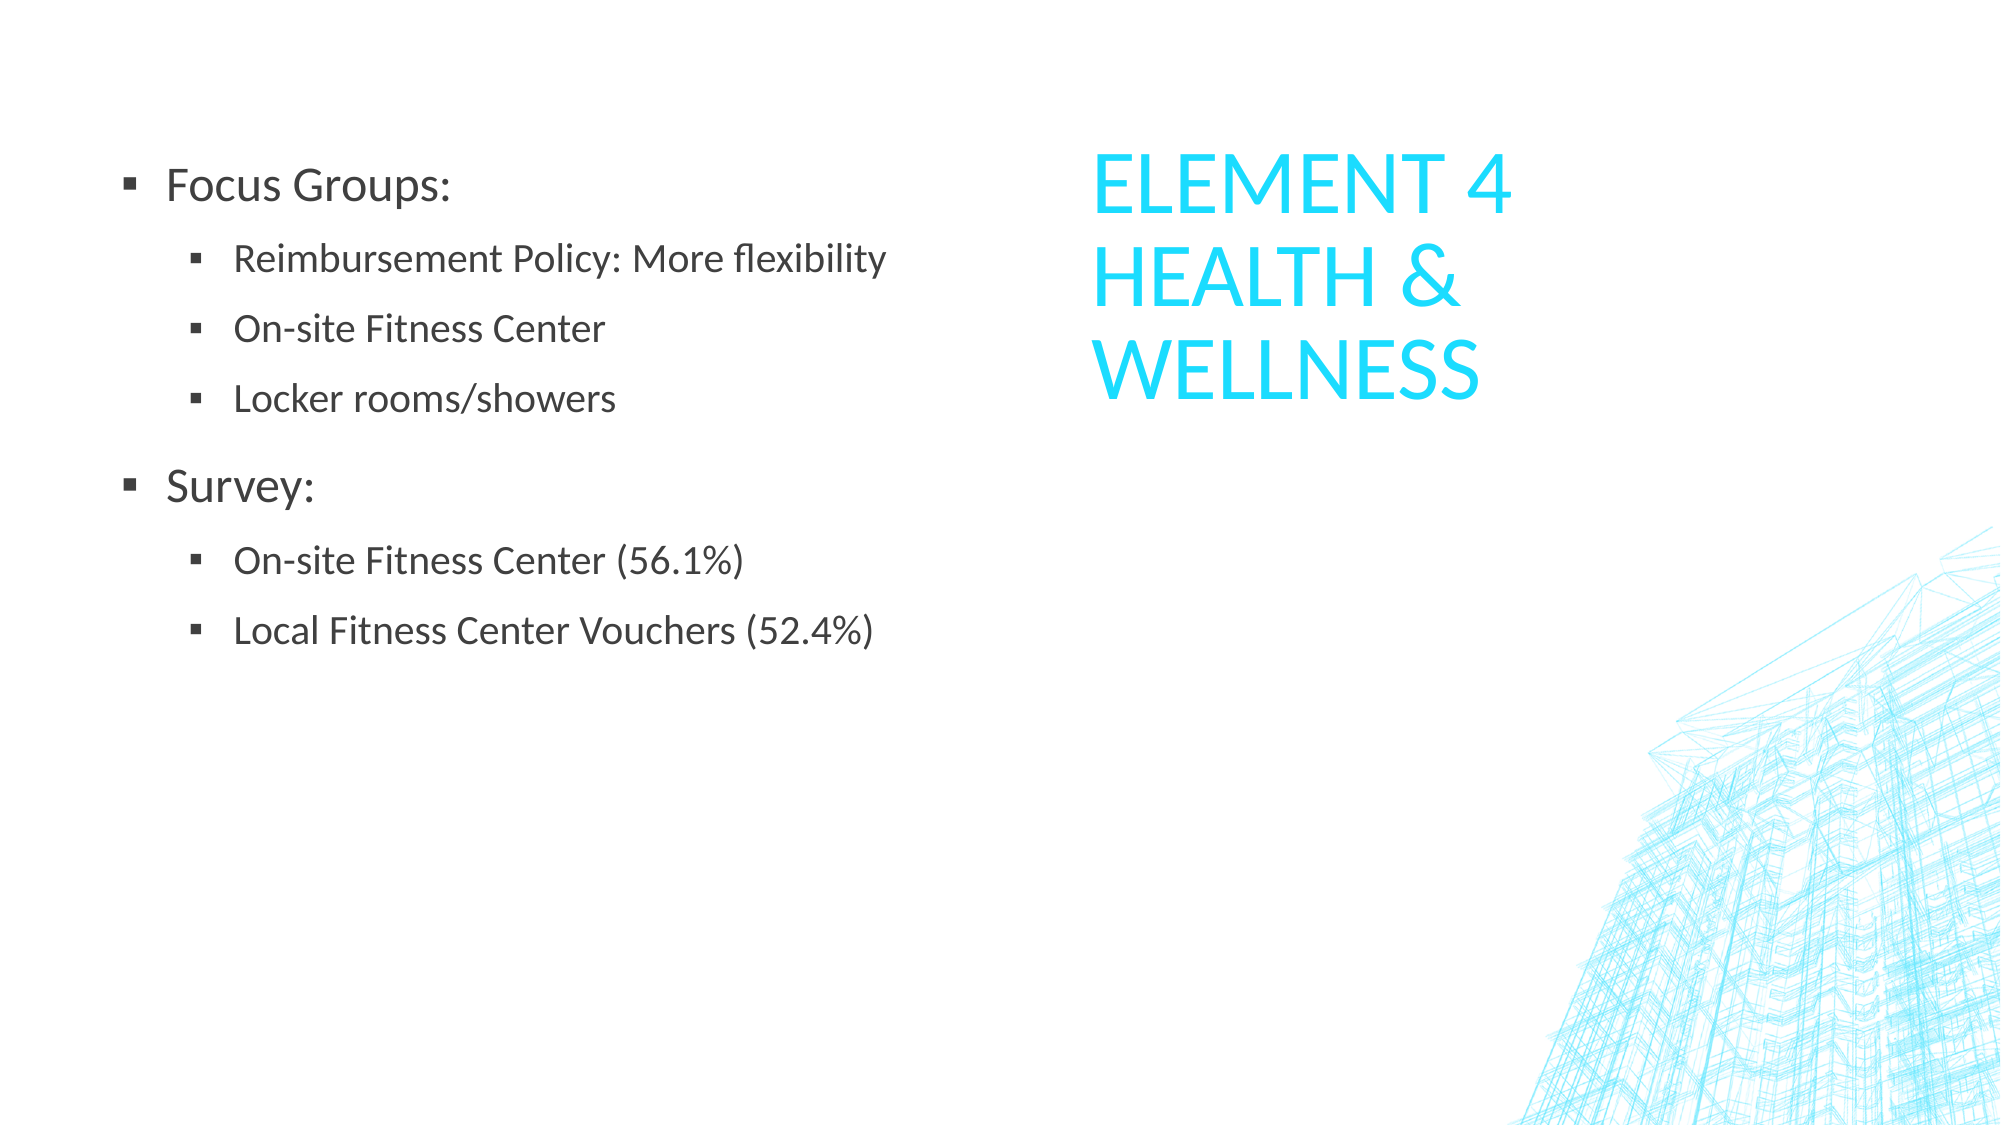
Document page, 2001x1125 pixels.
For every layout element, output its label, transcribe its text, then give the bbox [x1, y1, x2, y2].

list Focus Groups: Reimbursement Policy: More flexibility On-site Fitness Center Locker rooms/showers Survey: On-site Fitness Center (56.1%) Local Fitness Center Vouchers (52.4%) [105, 150, 1007, 1101]
title Element 4 Health & wellness [1076, 67, 1864, 427]
picture [0, 0, 2001, 1125]
